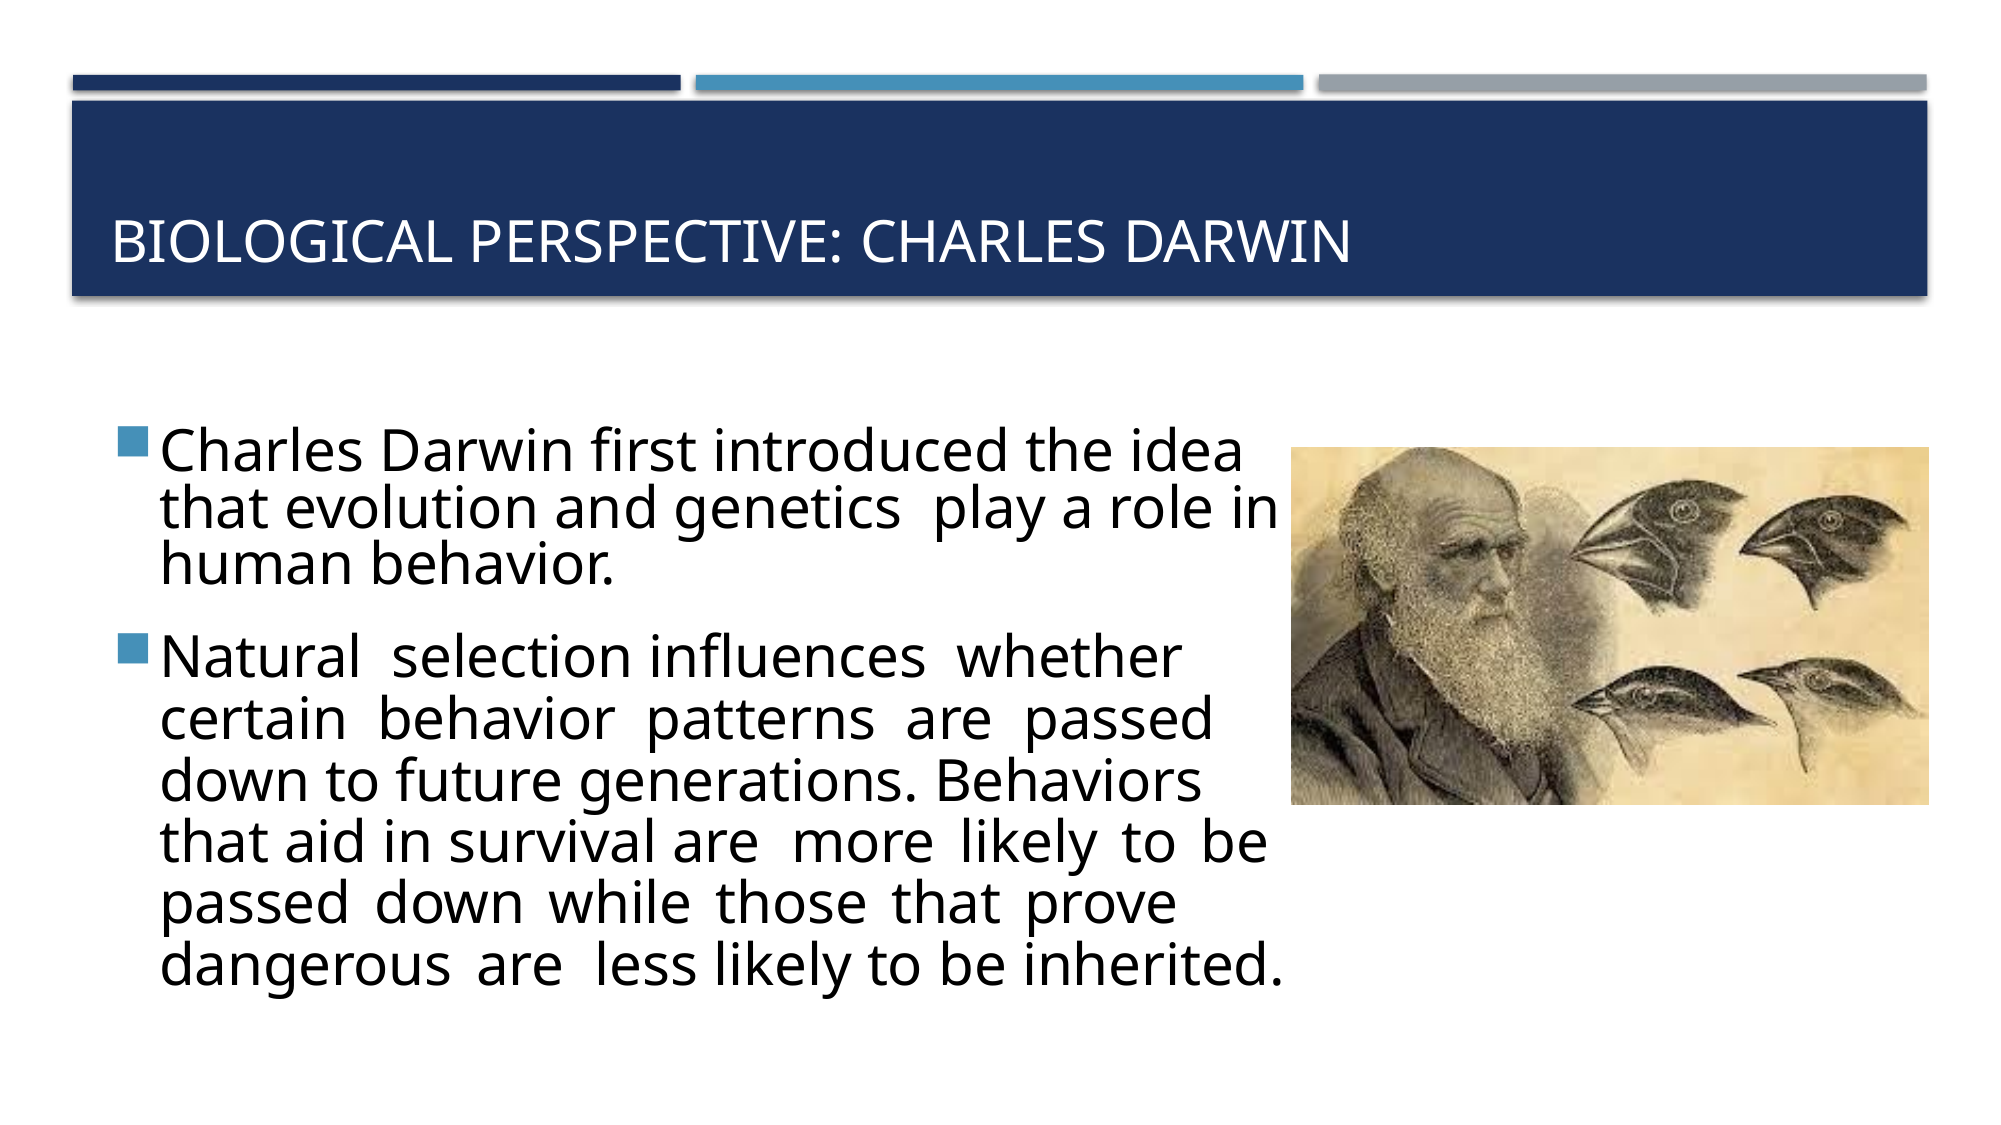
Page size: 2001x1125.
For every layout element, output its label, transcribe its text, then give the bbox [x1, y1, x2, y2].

picture [1291, 447, 1930, 805]
title Biological Perspective: Charles Darwin [95, 115, 1905, 282]
list Charles Darwin first introduced the idea that evolution and genetics play a role in human behavior. Natural selection influences whether certain behavior patterns are passed down to future generations. Behaviors that aid in survival are more likely to be passed down while those that prove dangerous are less likely to be inherited. [95, 419, 1314, 1024]
